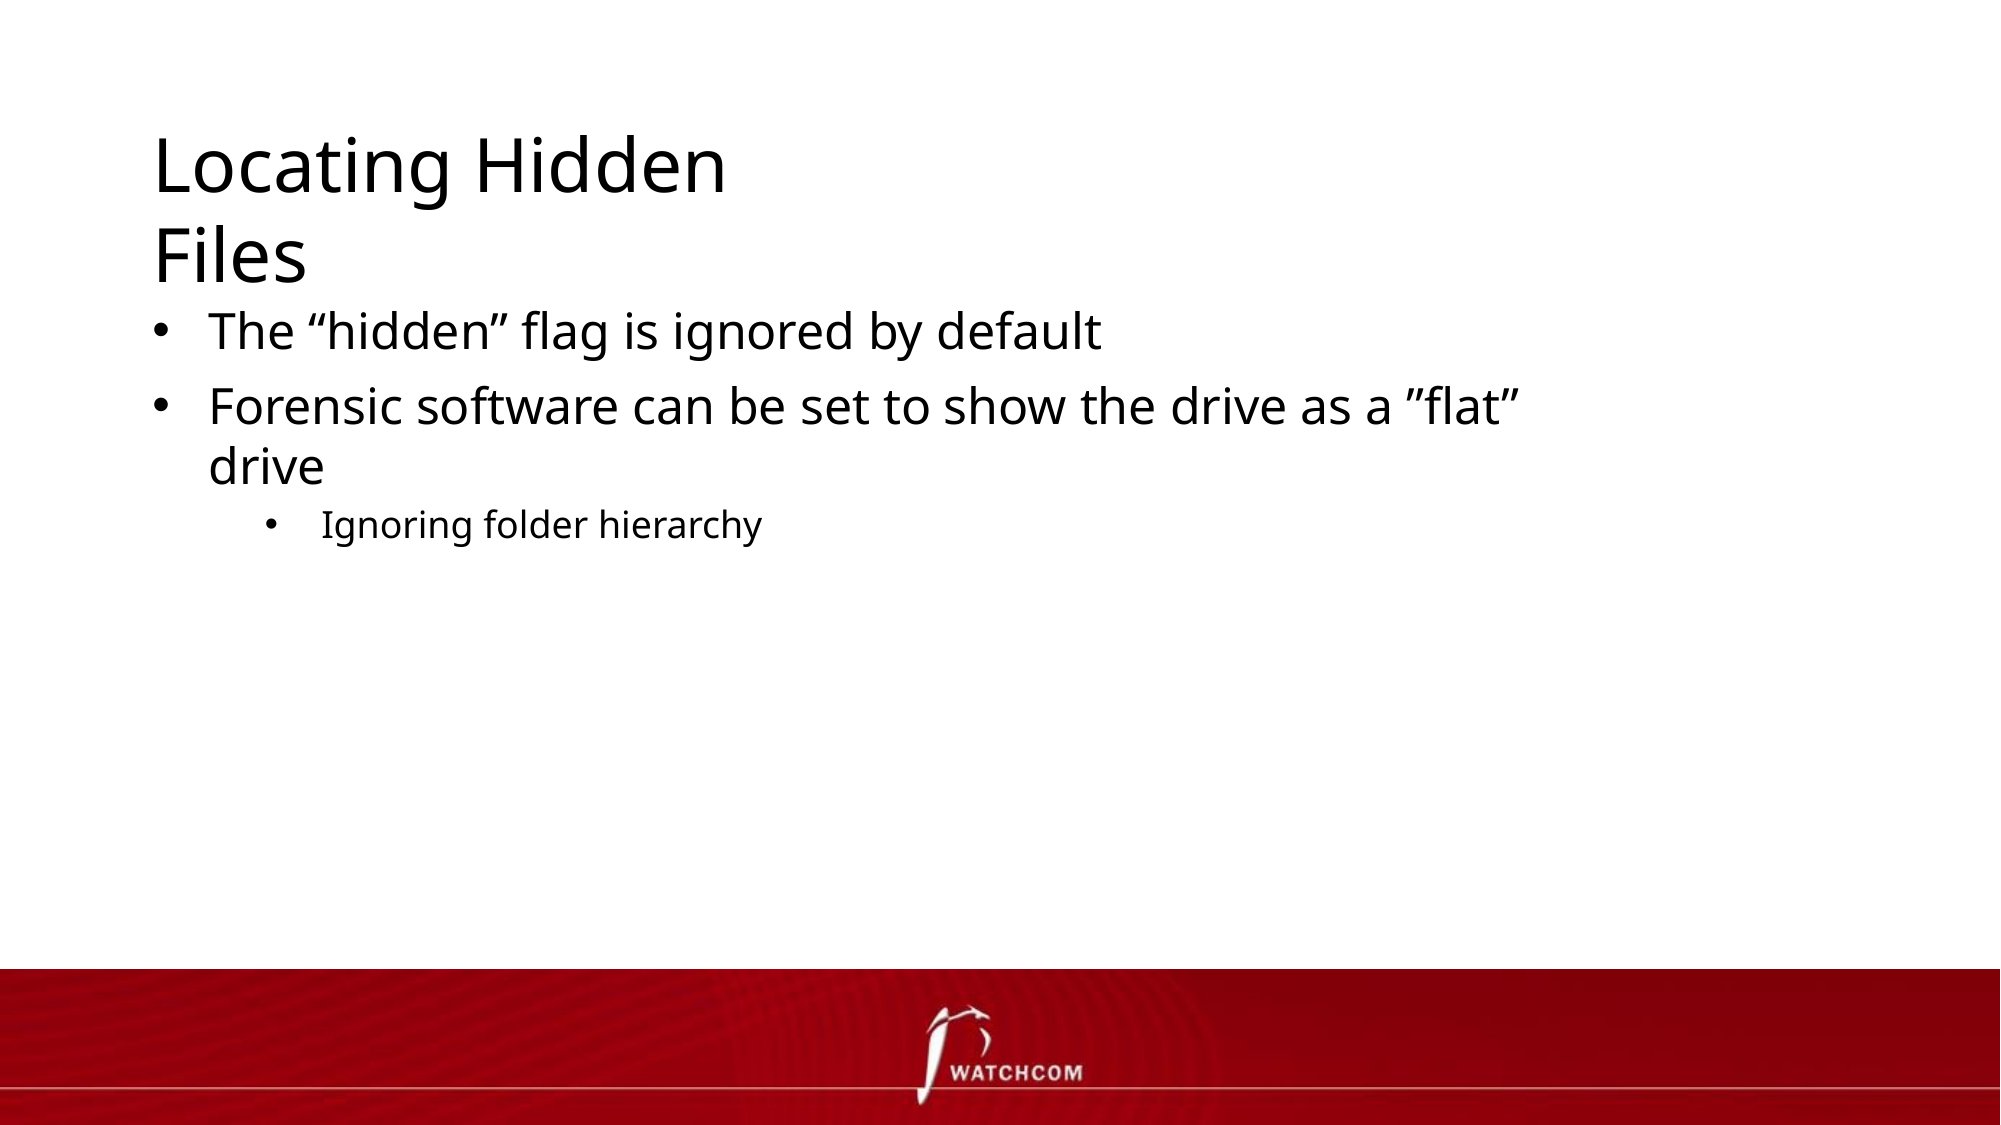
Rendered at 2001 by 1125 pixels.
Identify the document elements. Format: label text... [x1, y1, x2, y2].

text_box The “hidden” flag is ignored by default Forensic software can be set to show the drive as a ”flat” drive Ignoring folder hierarchy [150, 282, 1572, 546]
title Locating Hidden Files [150, 115, 865, 282]
picture [0, 969, 2000, 1125]
